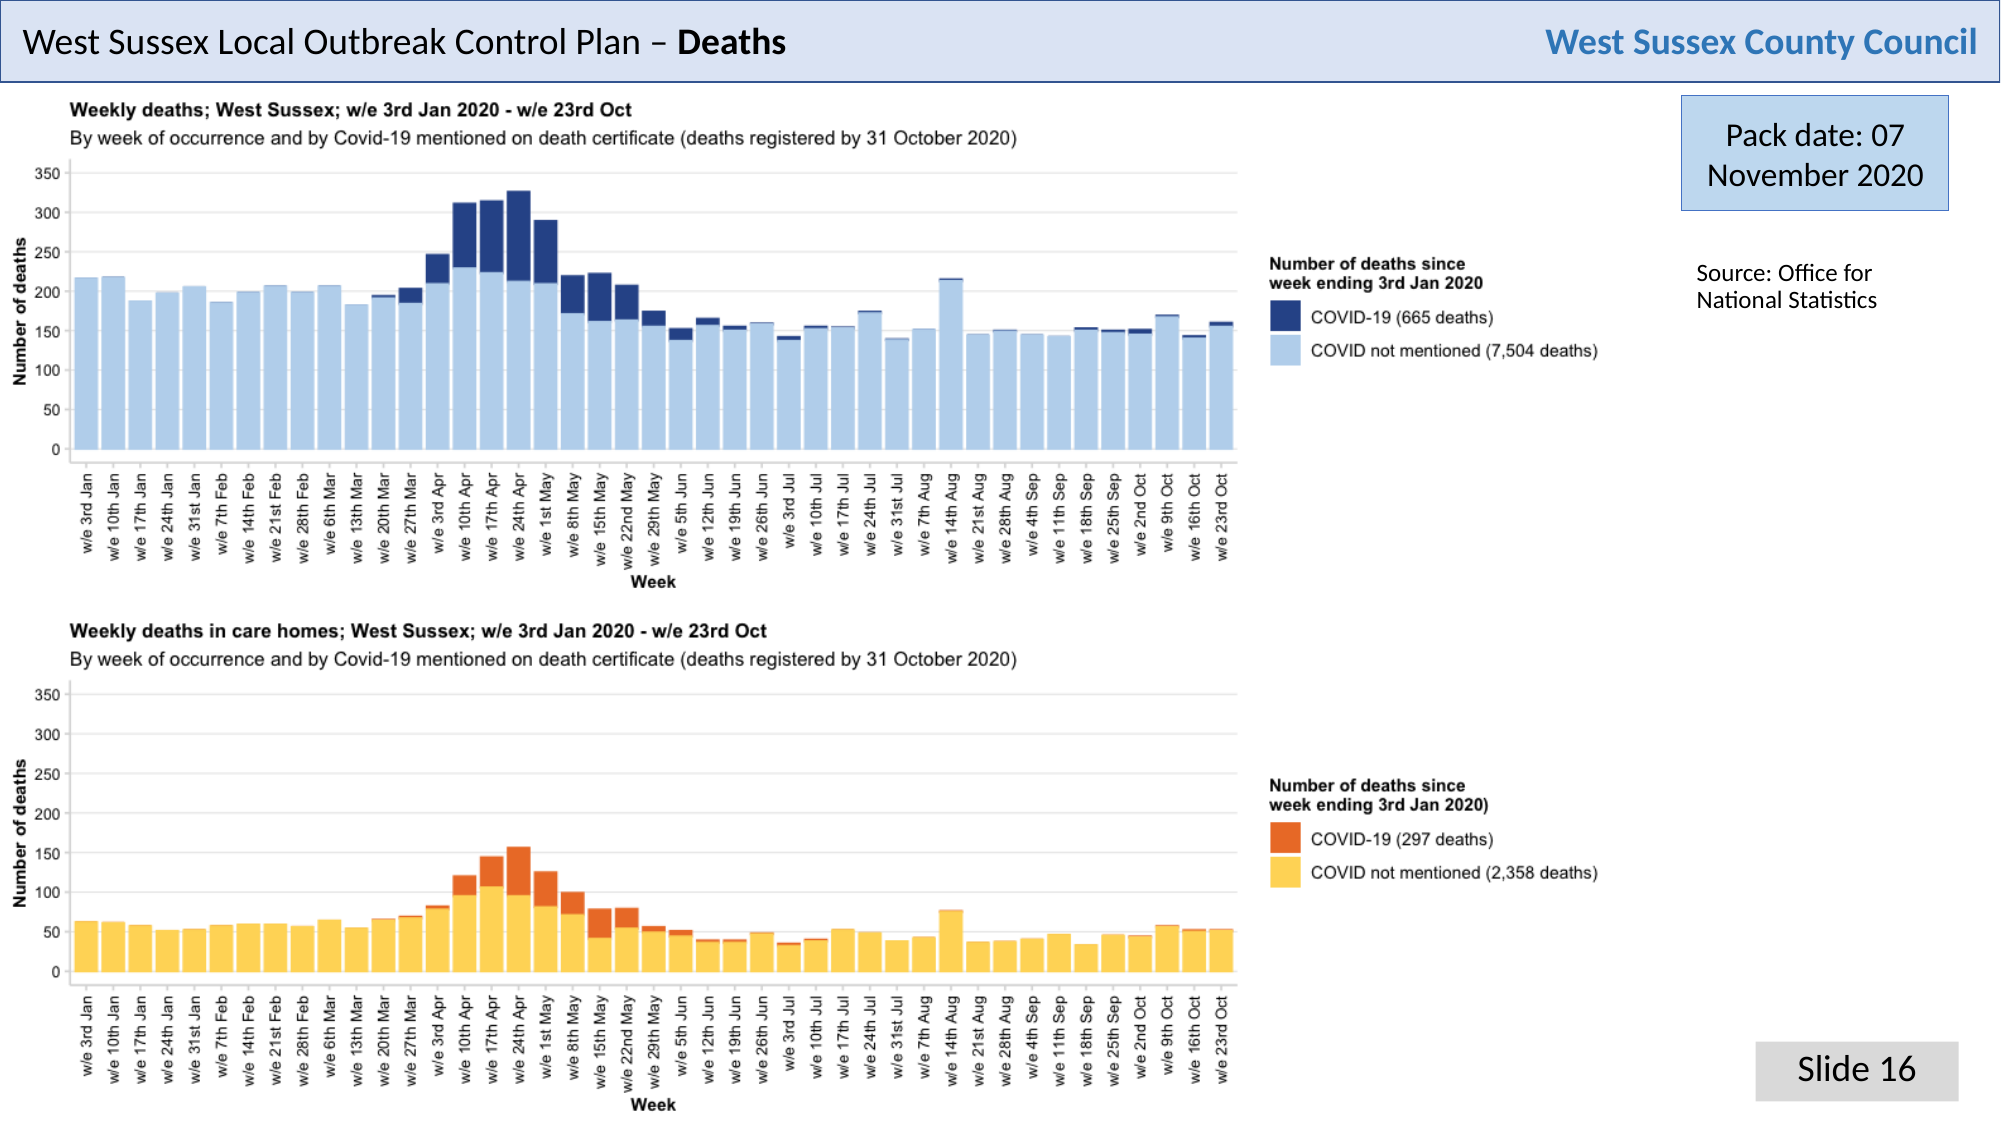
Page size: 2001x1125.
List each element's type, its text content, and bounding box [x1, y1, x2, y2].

list Source: Office for National Statistics [1681, 252, 1959, 289]
picture [3, 612, 1619, 1125]
picture [3, 91, 1619, 602]
list Slide 16 [1755, 1041, 1959, 1102]
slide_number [1681, 95, 1949, 211]
